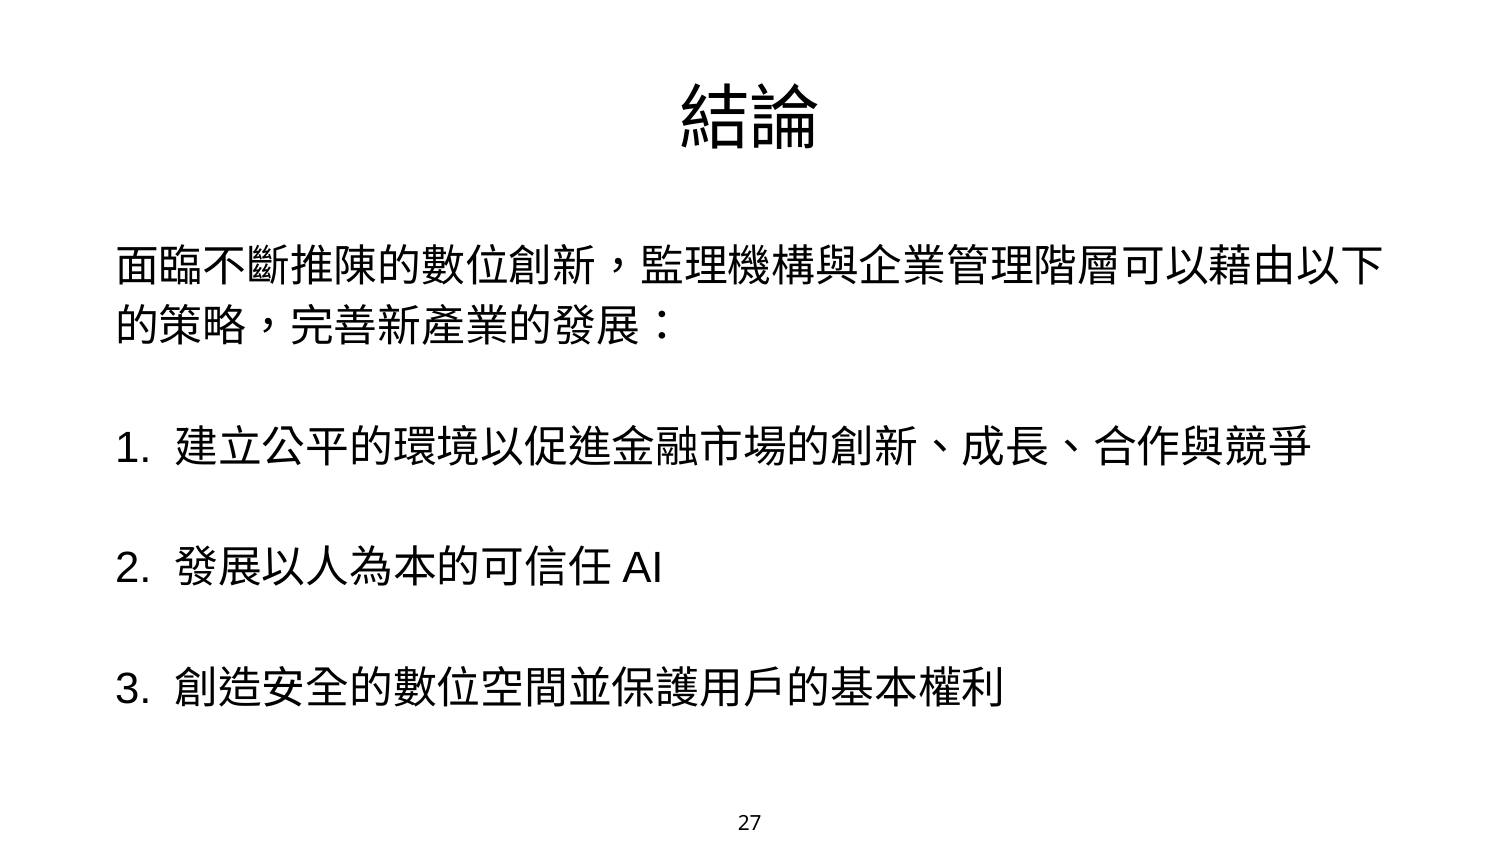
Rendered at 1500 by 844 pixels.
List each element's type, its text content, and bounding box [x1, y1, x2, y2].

slide_number 27 [729, 804, 770, 844]
title 結論 [109, 21, 1391, 209]
list 面臨不斷推陳的數位創新，監理機構與企業管理階層可以藉由以下的策略，完善新產業的發展： 1. 建立公平的環境以促進金融市場的創新、成長、合作與競爭 2. 發展以人為本的可信任AI 3. 創造安全的數位空間並保護用戶的基本權利 [109, 224, 1391, 768]
